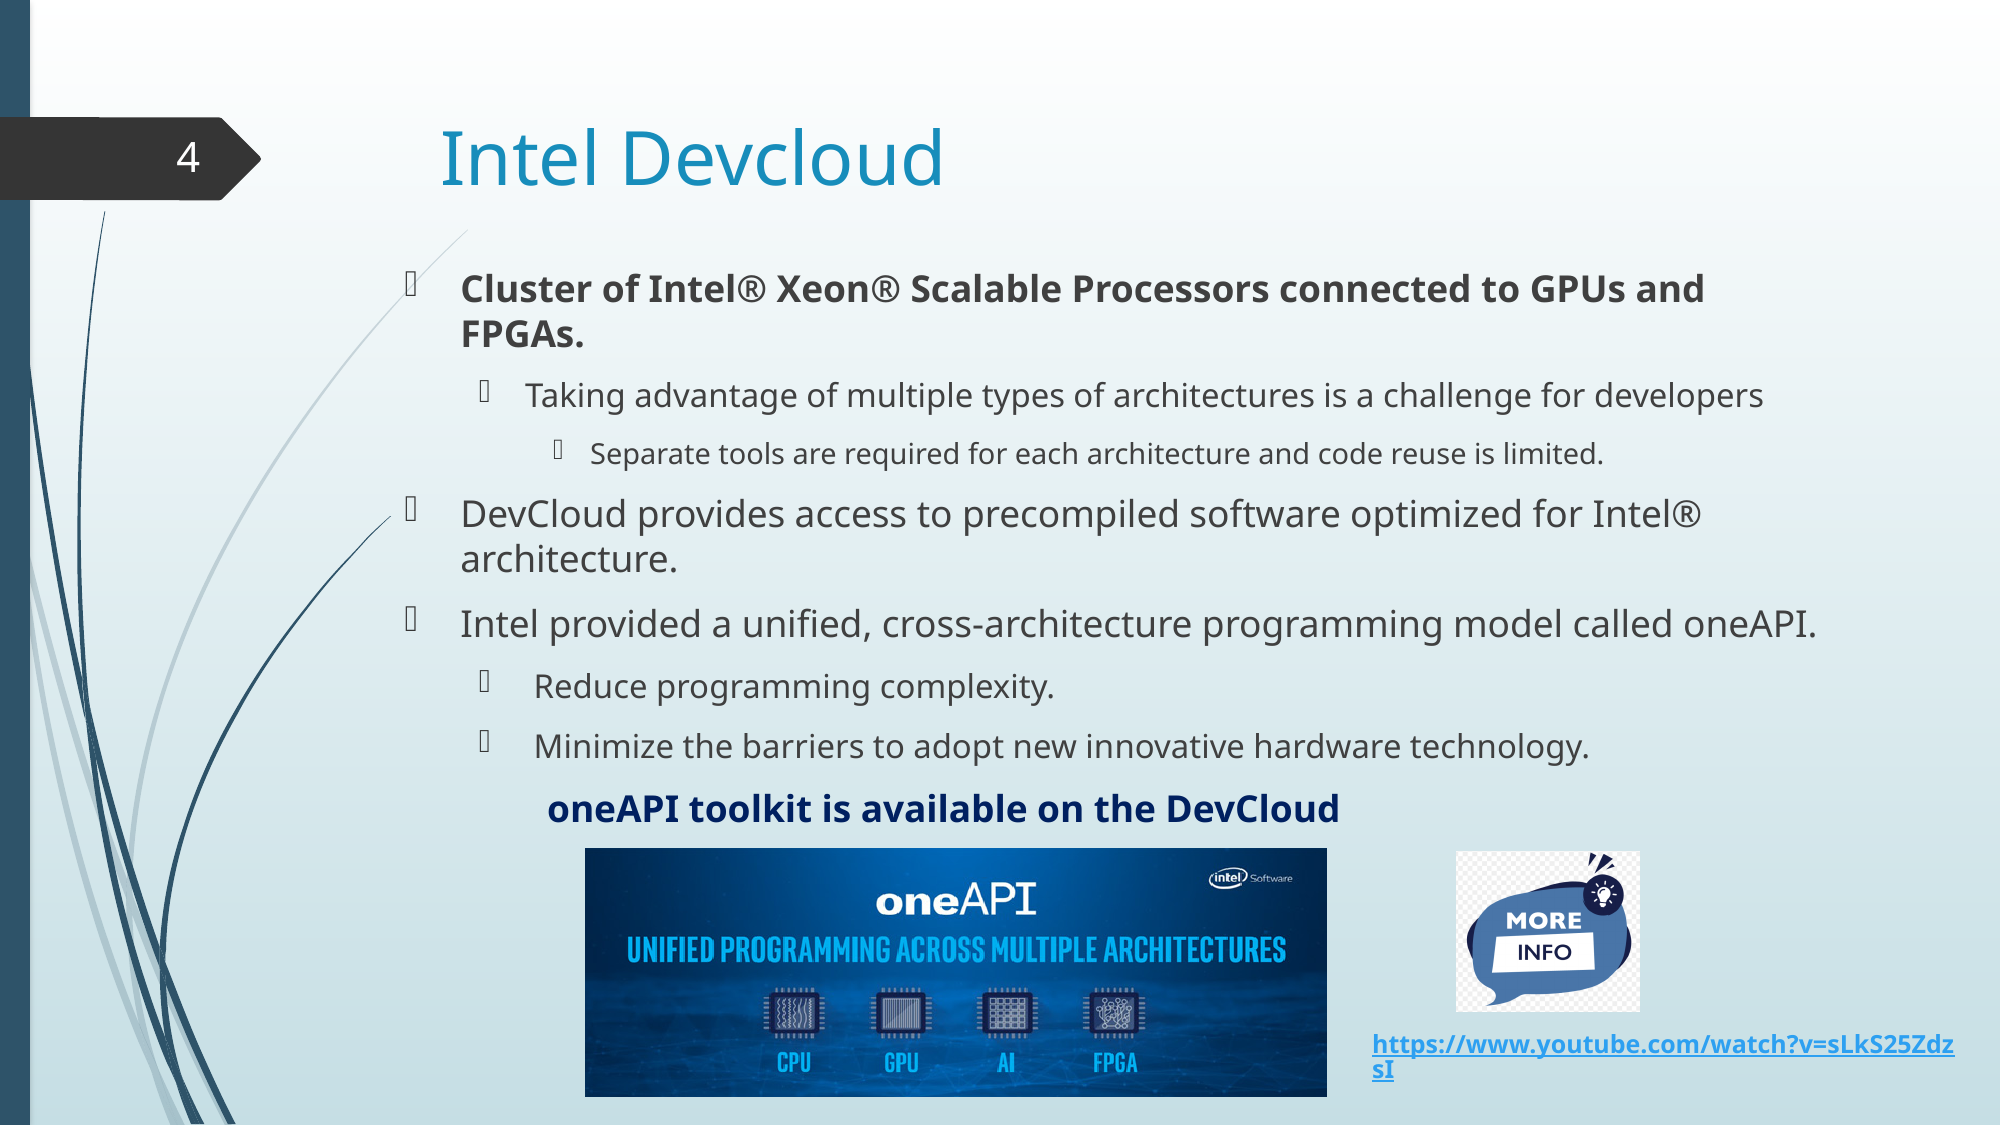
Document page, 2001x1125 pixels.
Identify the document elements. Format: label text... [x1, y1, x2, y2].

picture [585, 848, 1327, 1097]
text_box https://www.youtube.com/watch?v=sLkS25ZdzsI [1357, 1020, 1981, 1070]
picture [1455, 851, 1640, 1013]
list Cluster of Intel® Xeon® Scalable Processors connected to GPUs and FPGAs. Taking advantage of multiple types of architectures is a challenge for developers Separate tools are required for each architecture and code reuse is limited. DevCloud provides access to precompiled software optimized for Intel® architecture. Intel provided a unified, cross-architecture programming model called oneAPI. Reduce programming complexity. Minimize the barriers to adopt new innovative hardware technology. oneAPI toolkit is available on the DevCloud [389, 258, 1853, 878]
title Intel Devcloud [425, 102, 1888, 313]
slide_number 4 [87, 129, 216, 190]
